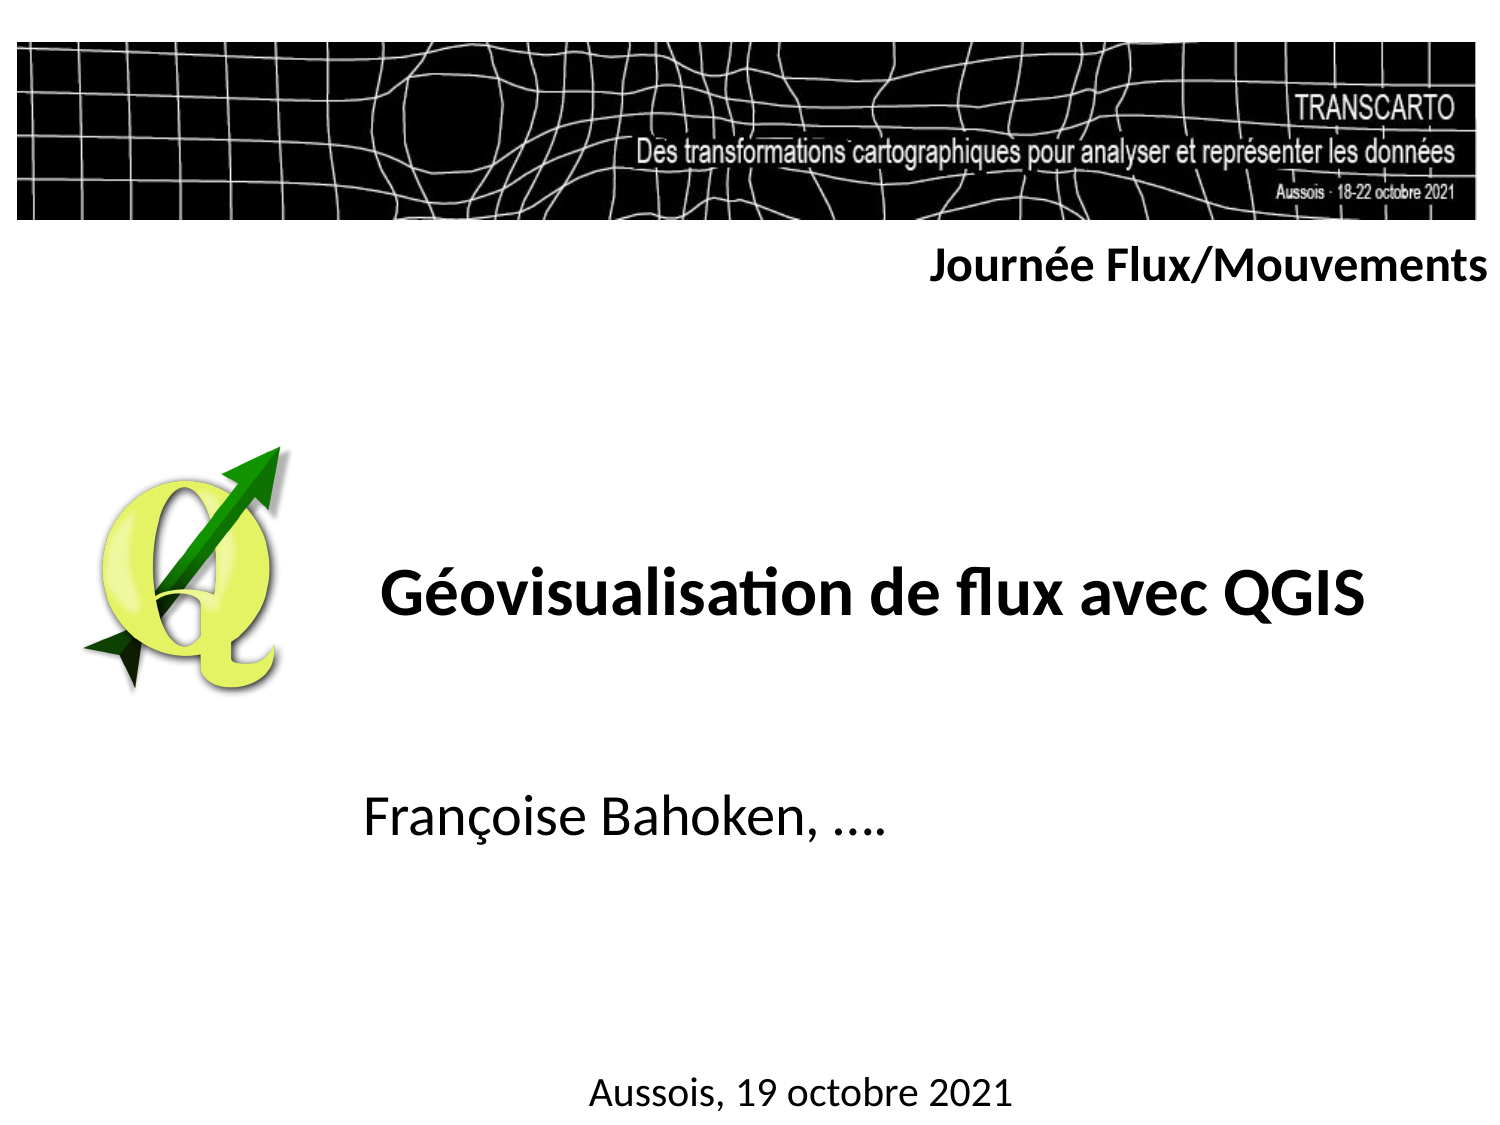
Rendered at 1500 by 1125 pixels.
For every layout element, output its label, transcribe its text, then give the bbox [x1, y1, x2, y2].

picture [52, 425, 320, 720]
text_box Aussois, 19 octobre 2021 [289, 1057, 1323, 1125]
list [17, 42, 1478, 221]
text_box Géovisualisation de flux avec QGIS [324, 511, 1481, 665]
text_box Journée Flux/Mouvements [469, 223, 1500, 314]
text_box Françoise Bahoken, …. [348, 770, 1399, 861]
